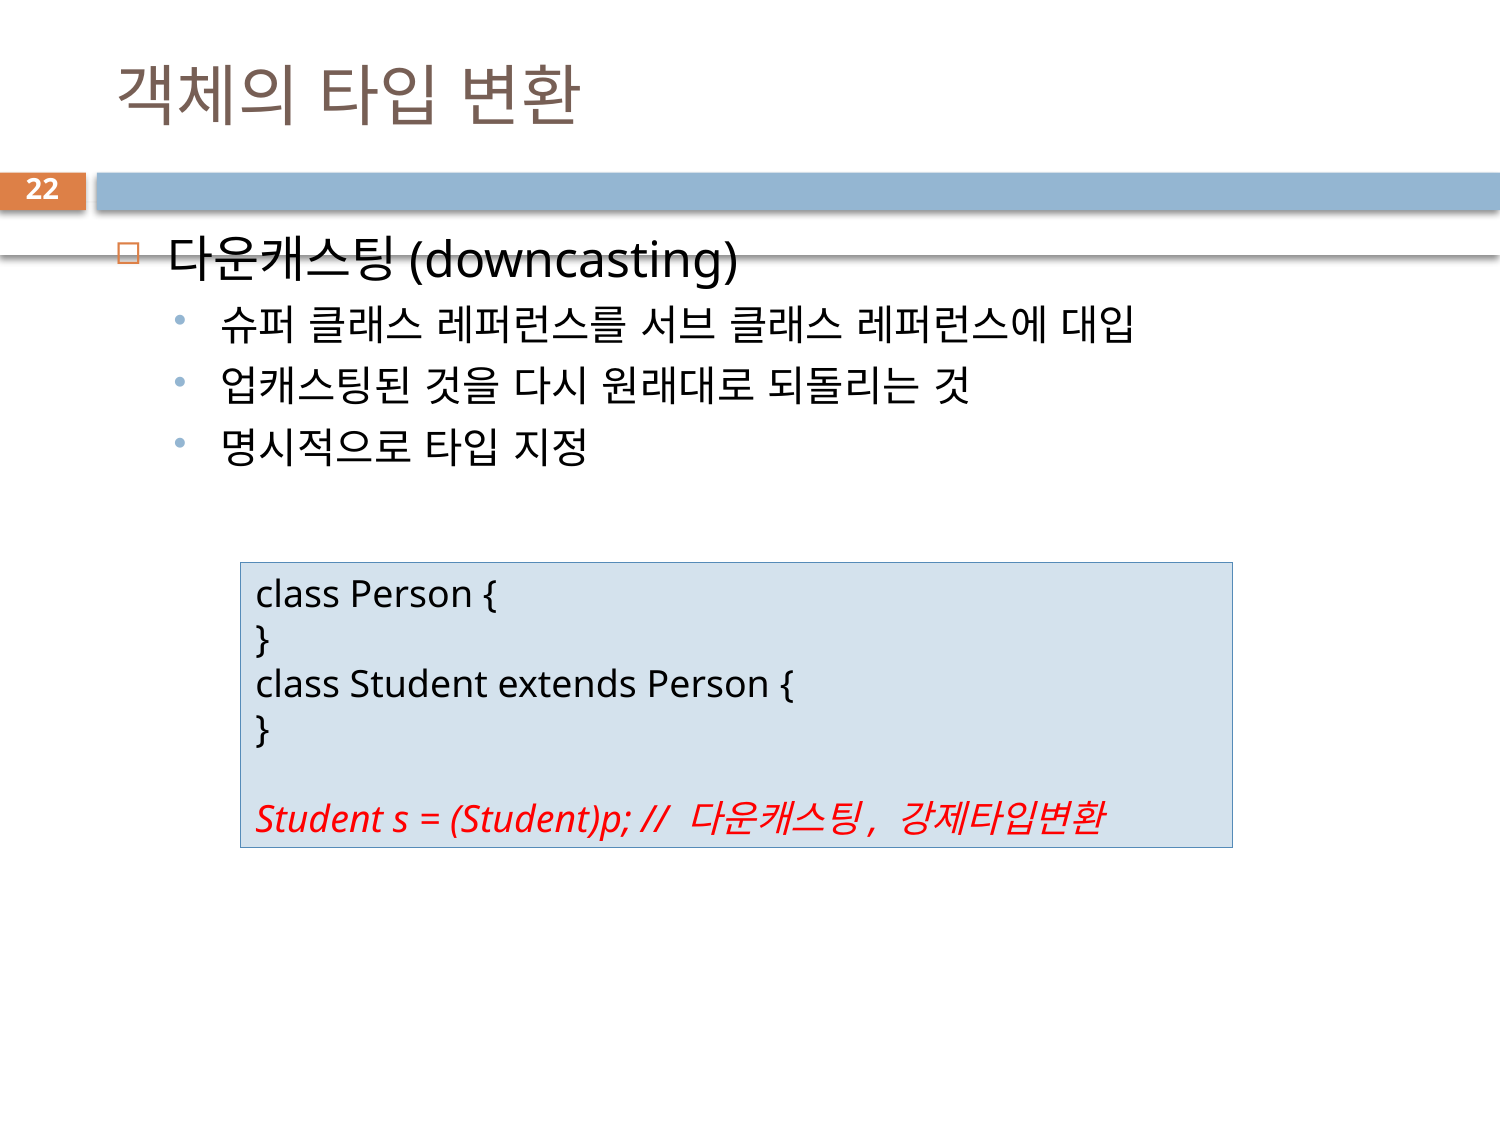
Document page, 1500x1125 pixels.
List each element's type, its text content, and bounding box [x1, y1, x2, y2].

text_box class Person { } class Student extends Person { } Student s = (Student)p; // 다운캐스팅, 강제타입변환 [240, 562, 1233, 848]
title 객체의 타입 변환 [100, 37, 1438, 149]
slide_number 22 [0, 170, 87, 211]
list 다운캐스팅(downcasting) 슈퍼 클래스 레퍼런스를 서브 클래스 레퍼런스에 대입 업캐스팅된 것을 다시 원래대로 되돌리는 것 명시적으로 타입 지정 [100, 219, 1438, 1047]
